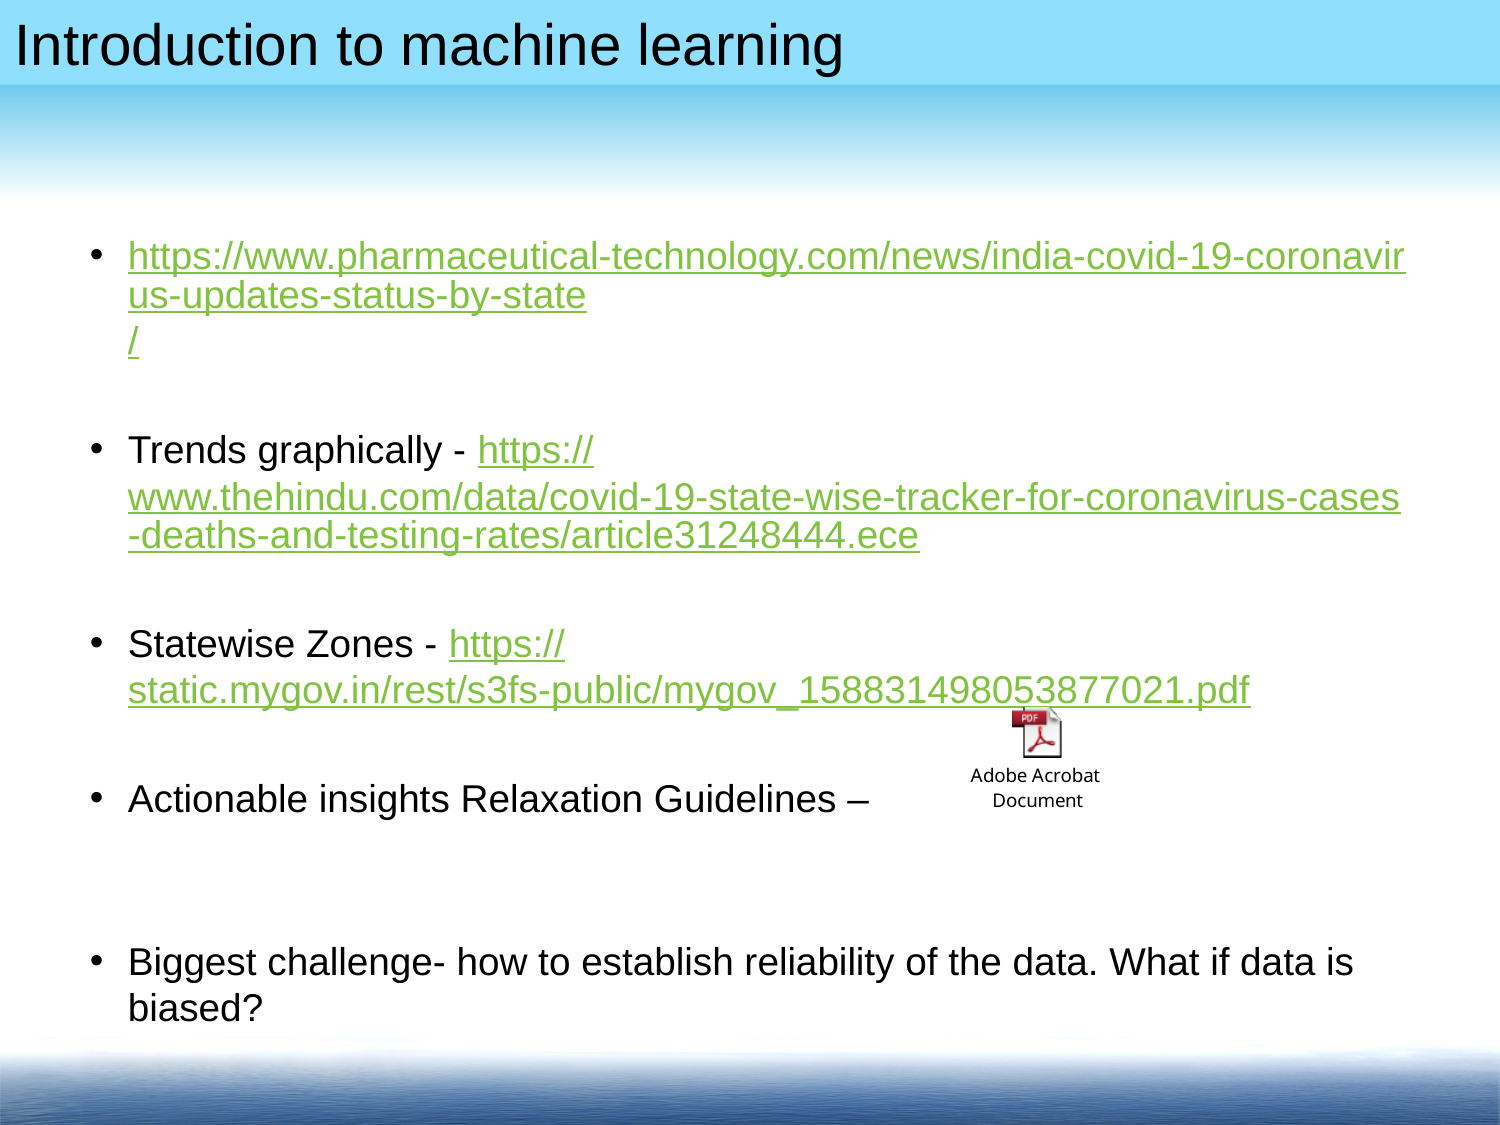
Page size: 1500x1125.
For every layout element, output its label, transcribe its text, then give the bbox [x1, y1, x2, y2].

picture [0, 1037, 1500, 1125]
list https://www.pharmaceutical-technology.com/news/india-covid-19-coronavirus-updates-status-by-state/ Trends graphically - https://www.thehindu.com/data/covid-19-state-wise-tracker-for-coronavirus-cases-deaths-and-testing-rates/article31248444.ece Statewise Zones - https://static.mygov.in/rest/s3fs-public/mygov_158831498053877021.pdf Actionable insights Relaxation Guidelines – Biggest challenge- how to establish reliability of the data. What if data is biased? [75, 223, 1425, 966]
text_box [962, 707, 1113, 838]
